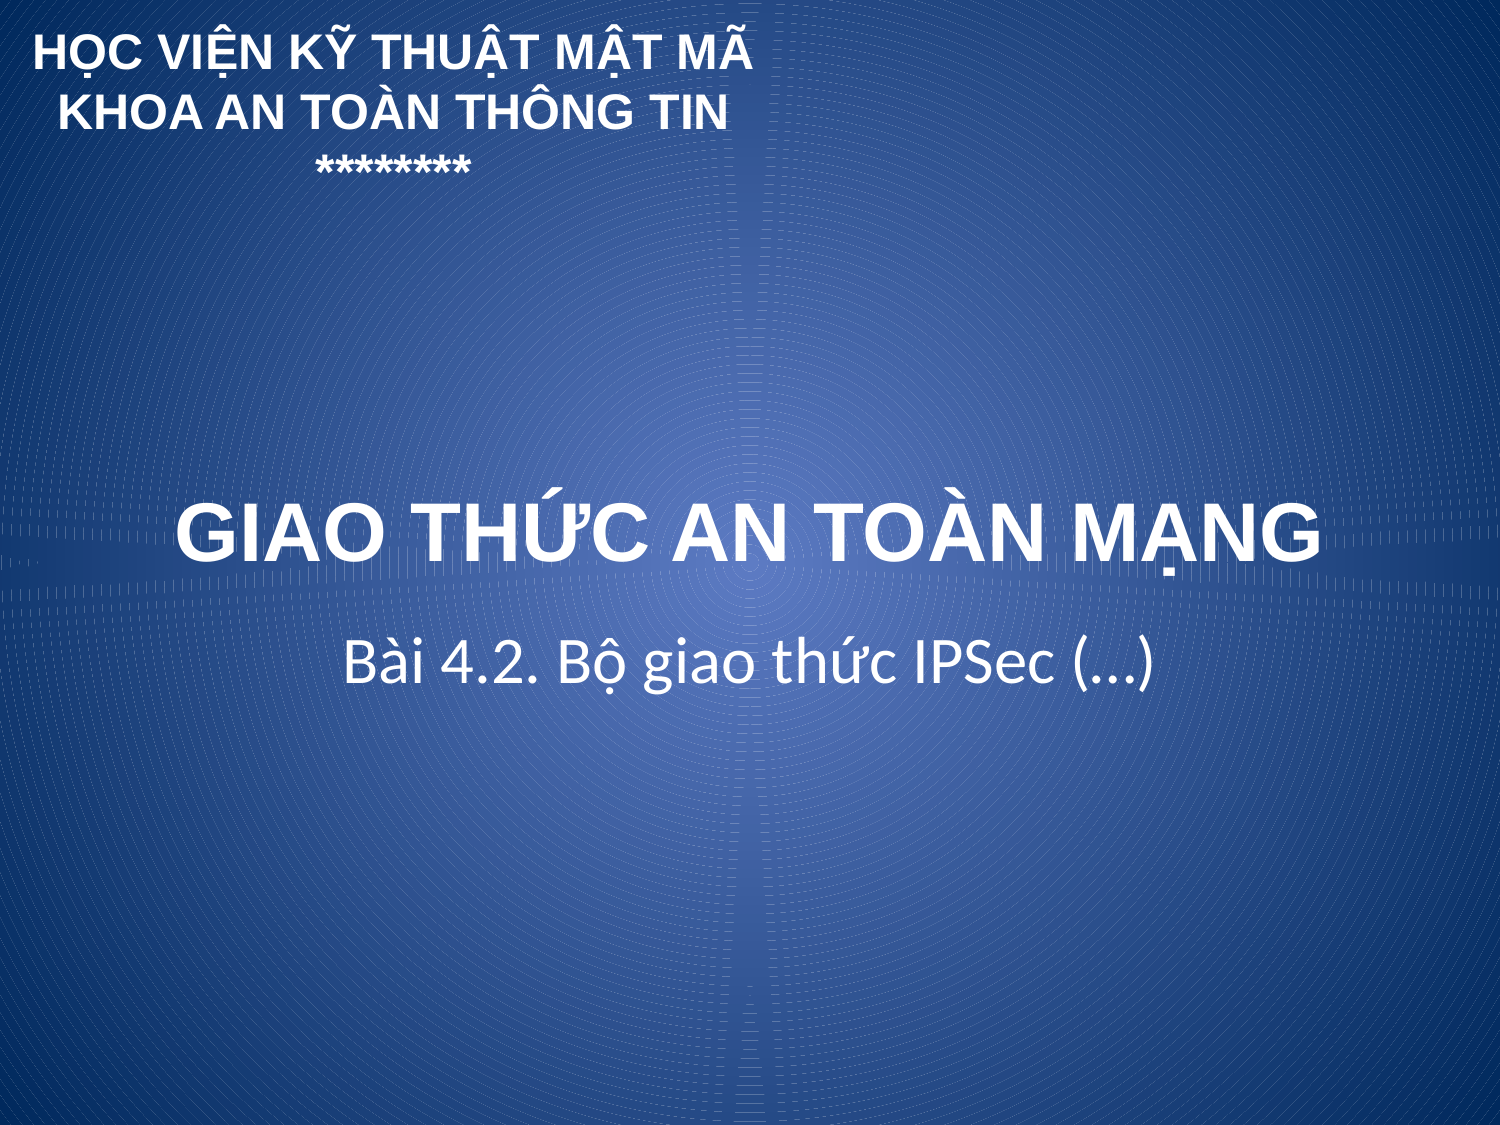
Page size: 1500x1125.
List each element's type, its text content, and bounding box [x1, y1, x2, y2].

subtitle Bài 4.2. Bộ giao thức IPSec (…) [112, 609, 1388, 787]
text_box HỌC VIỆN KỸ THUẬT MẬT MÃ KHOA AN TOÀN THÔNG TIN ******** [0, 12, 825, 208]
title GIAO THỨC AN TOÀN MẠNG [112, 196, 1388, 587]
